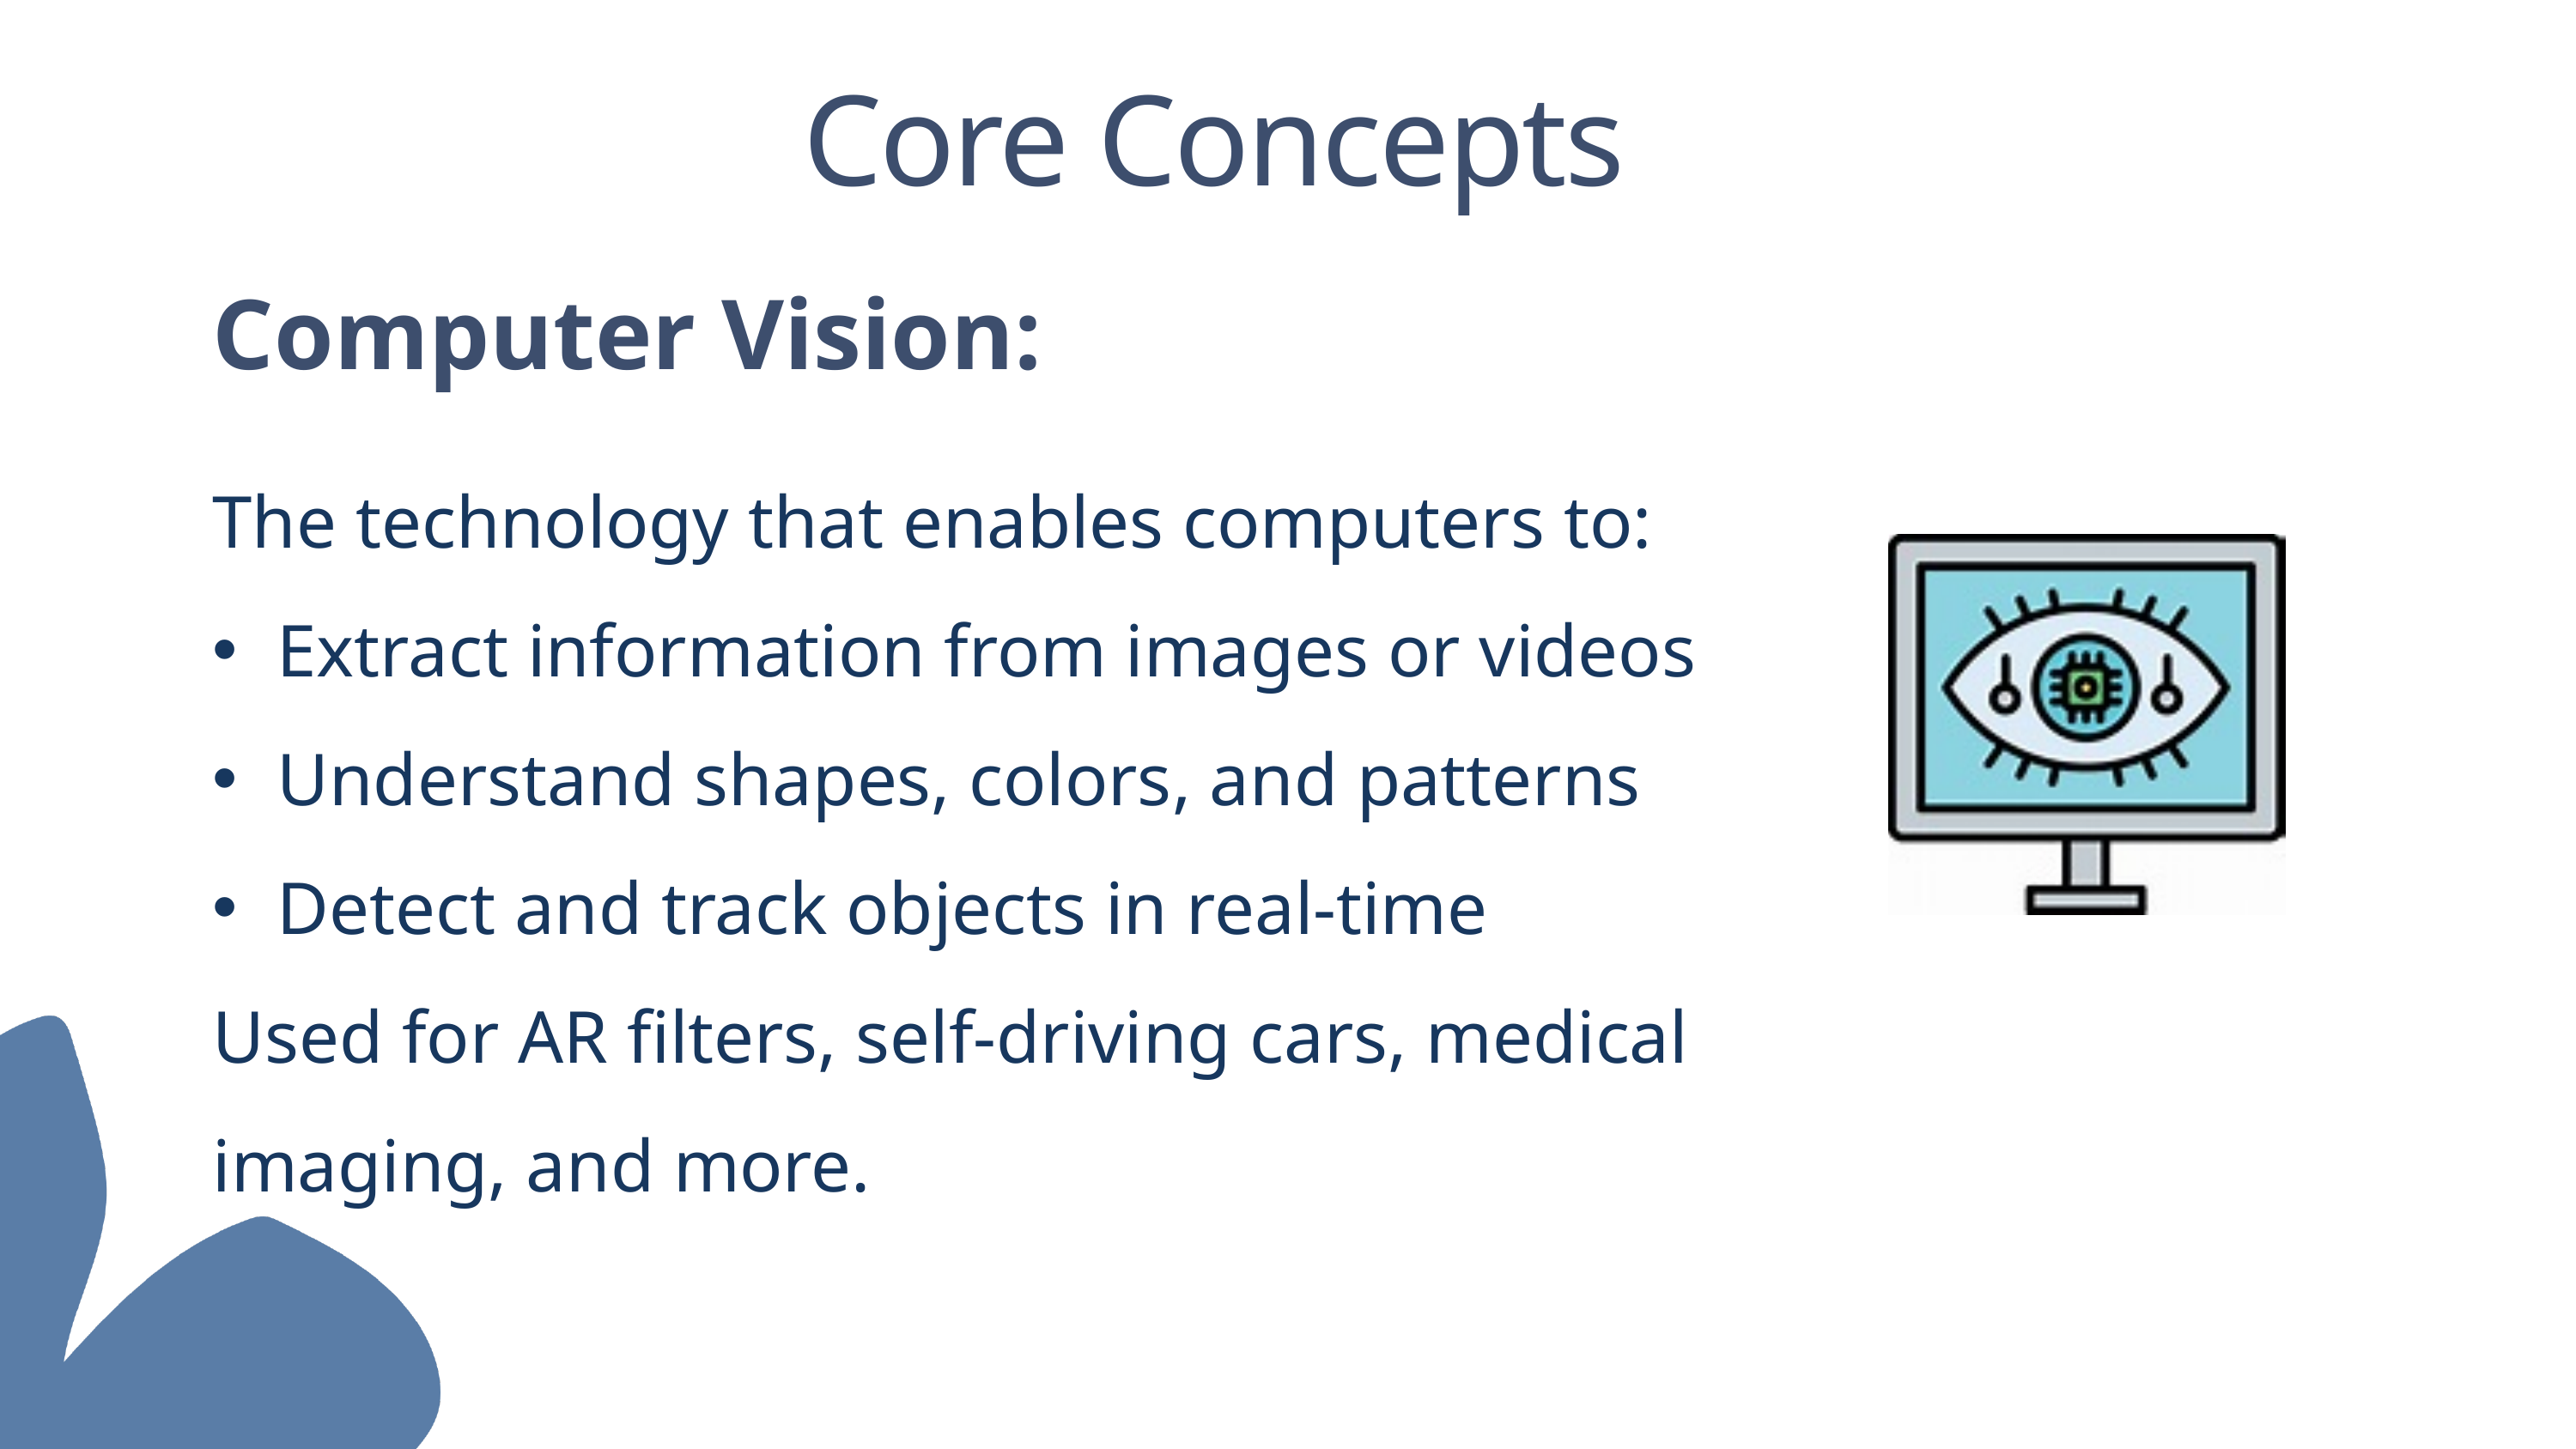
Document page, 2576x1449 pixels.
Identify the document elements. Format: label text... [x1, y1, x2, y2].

text_box [0, 1014, 442, 1449]
picture [1888, 533, 2286, 915]
text_box Core Concepts [803, 60, 1773, 211]
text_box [212, 329, 1814, 1200]
